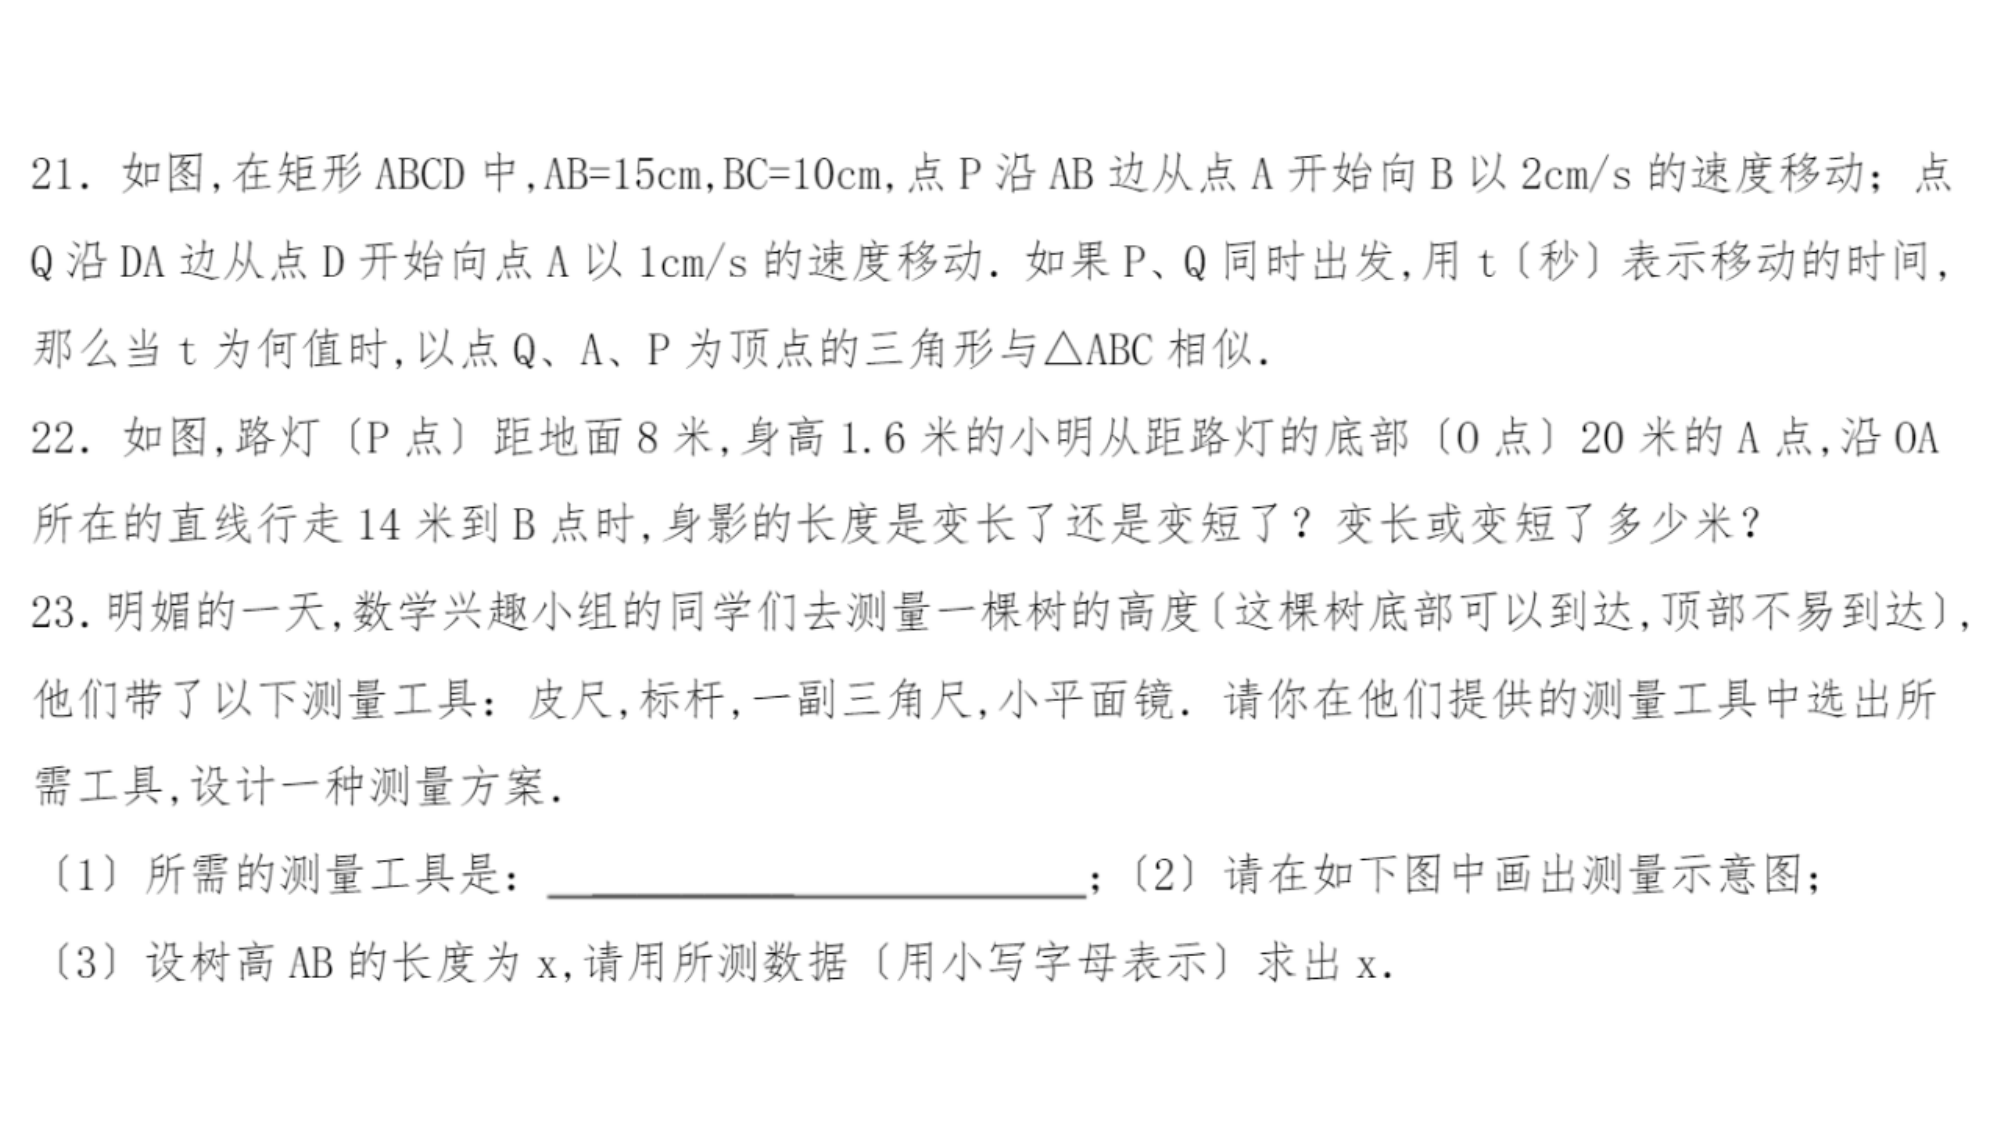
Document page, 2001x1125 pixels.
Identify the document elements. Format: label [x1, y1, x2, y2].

picture [25, 133, 1975, 992]
